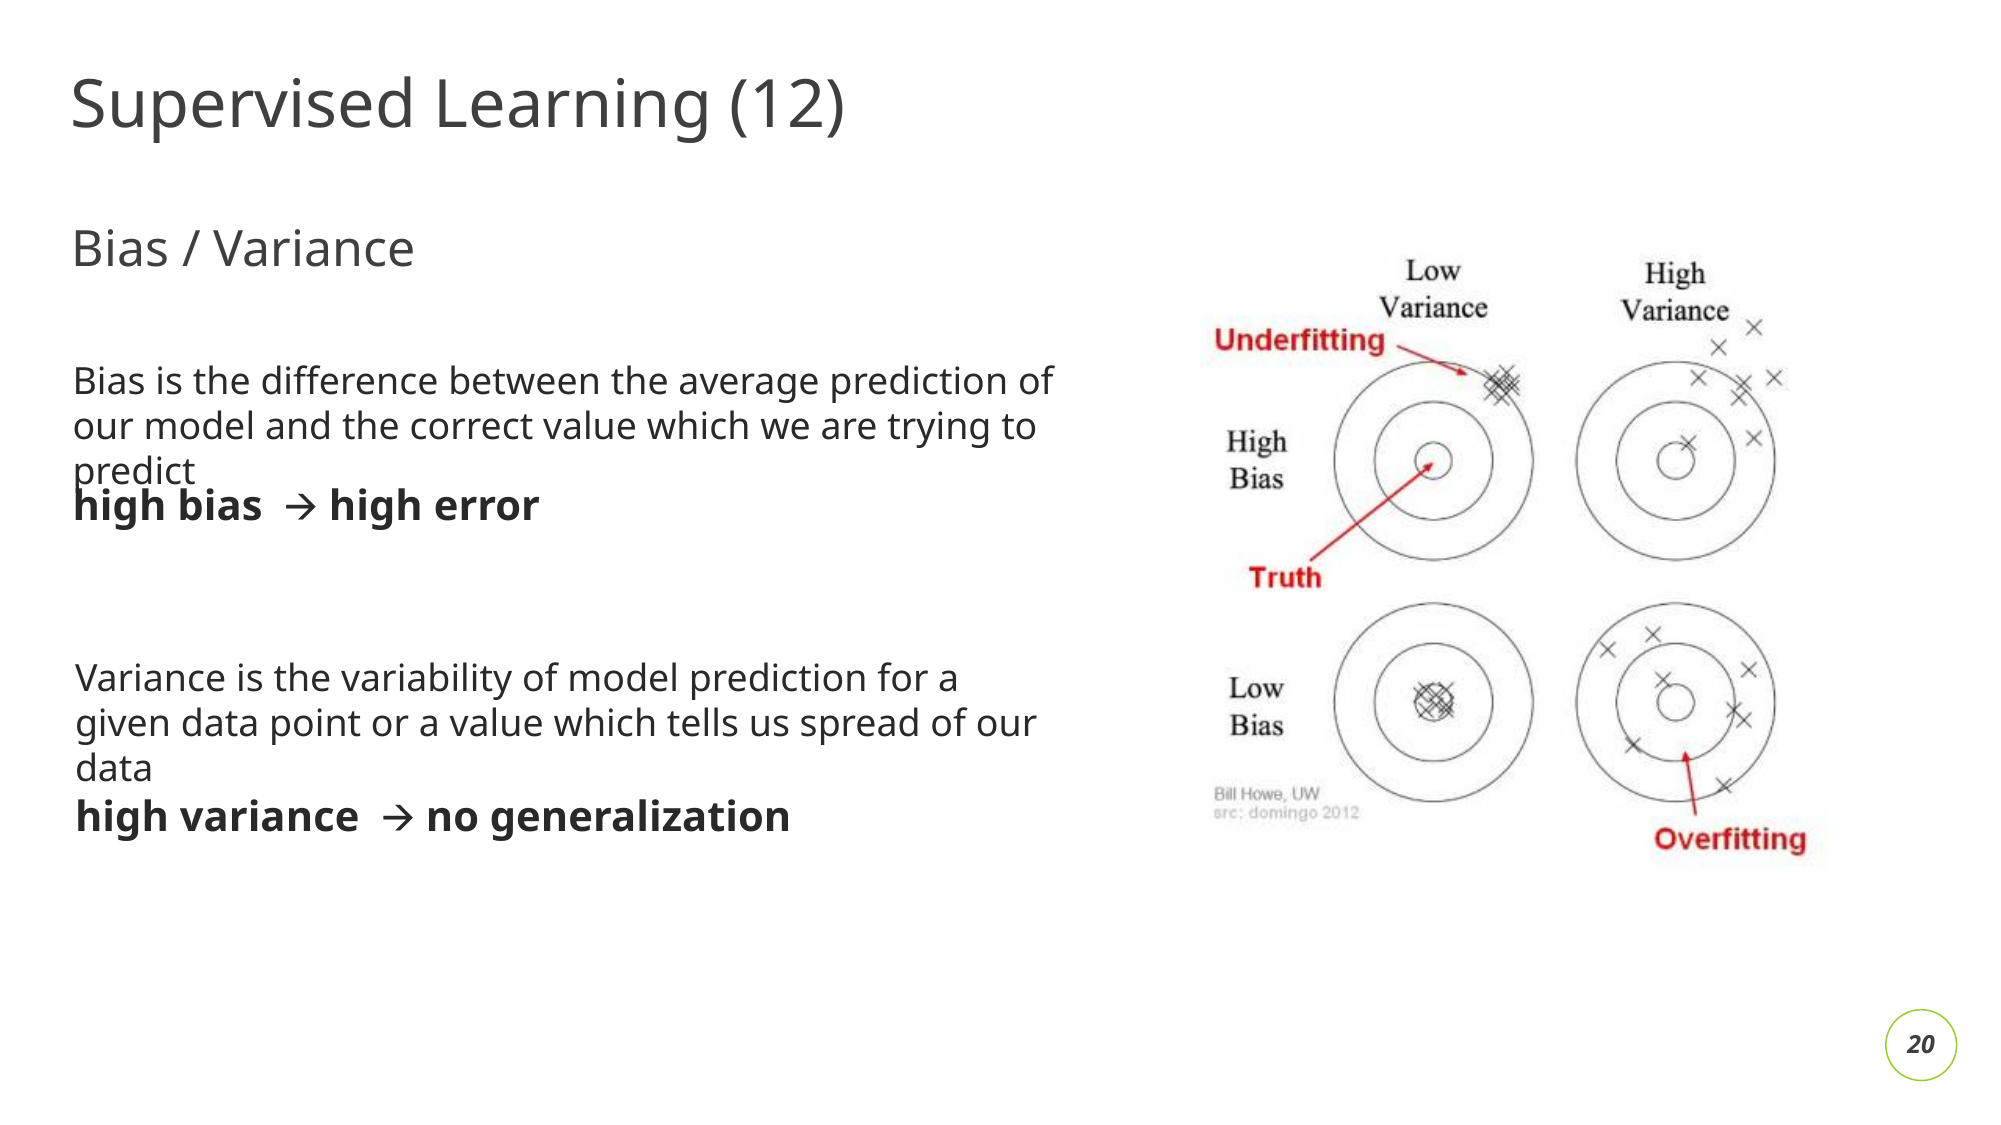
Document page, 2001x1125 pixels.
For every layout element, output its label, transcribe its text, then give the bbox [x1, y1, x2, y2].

text_box Bias is the difference between the average prediction of our model and the correct value which we are trying to predict [57, 349, 1113, 500]
slide_number ‹#› [1885, 1008, 1958, 1082]
title Supervised Learning (12) [70, 70, 1932, 142]
text_box Bias / Variance [71, 215, 1001, 316]
picture [1118, 209, 1943, 916]
text_box high variance 🡪 no generalization [59, 782, 1060, 848]
text_box Variance is the variability of model prediction for a given data point or a value which tells us spread of our data [59, 646, 1060, 782]
text_box high bias 🡪 high error [57, 471, 1058, 537]
